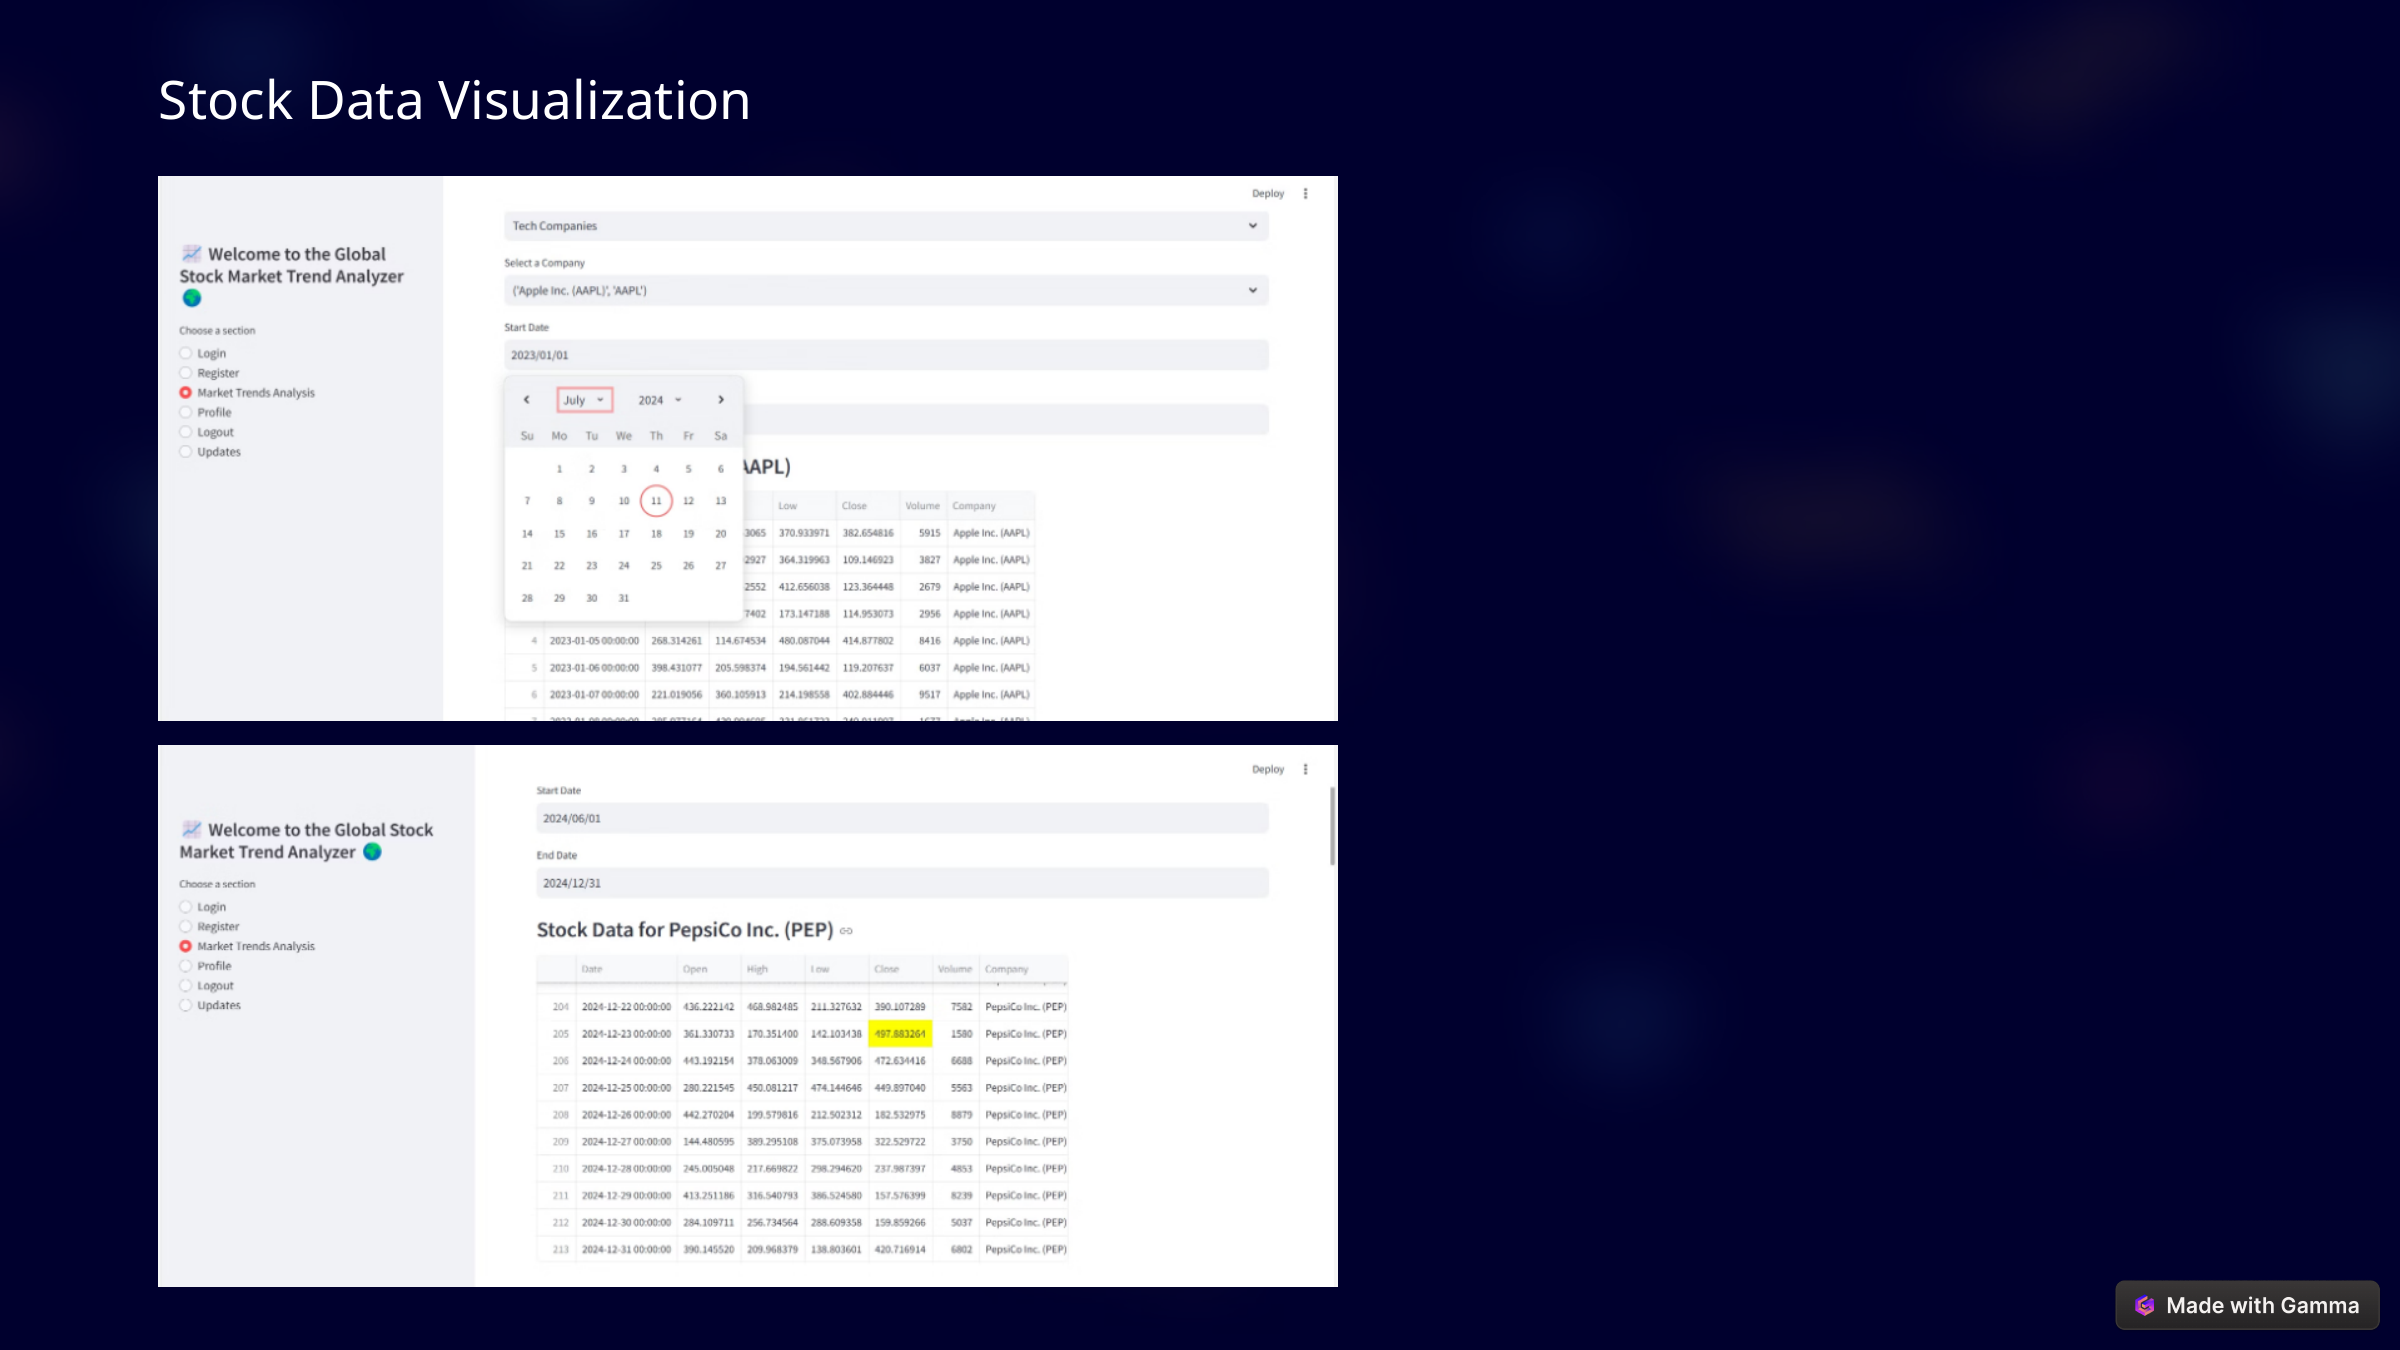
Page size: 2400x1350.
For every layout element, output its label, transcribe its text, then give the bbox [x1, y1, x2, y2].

text_box Stock Data Visualization [158, 63, 759, 131]
picture [158, 176, 1338, 721]
picture [2106, 1271, 2389, 1339]
picture [158, 745, 1338, 1287]
